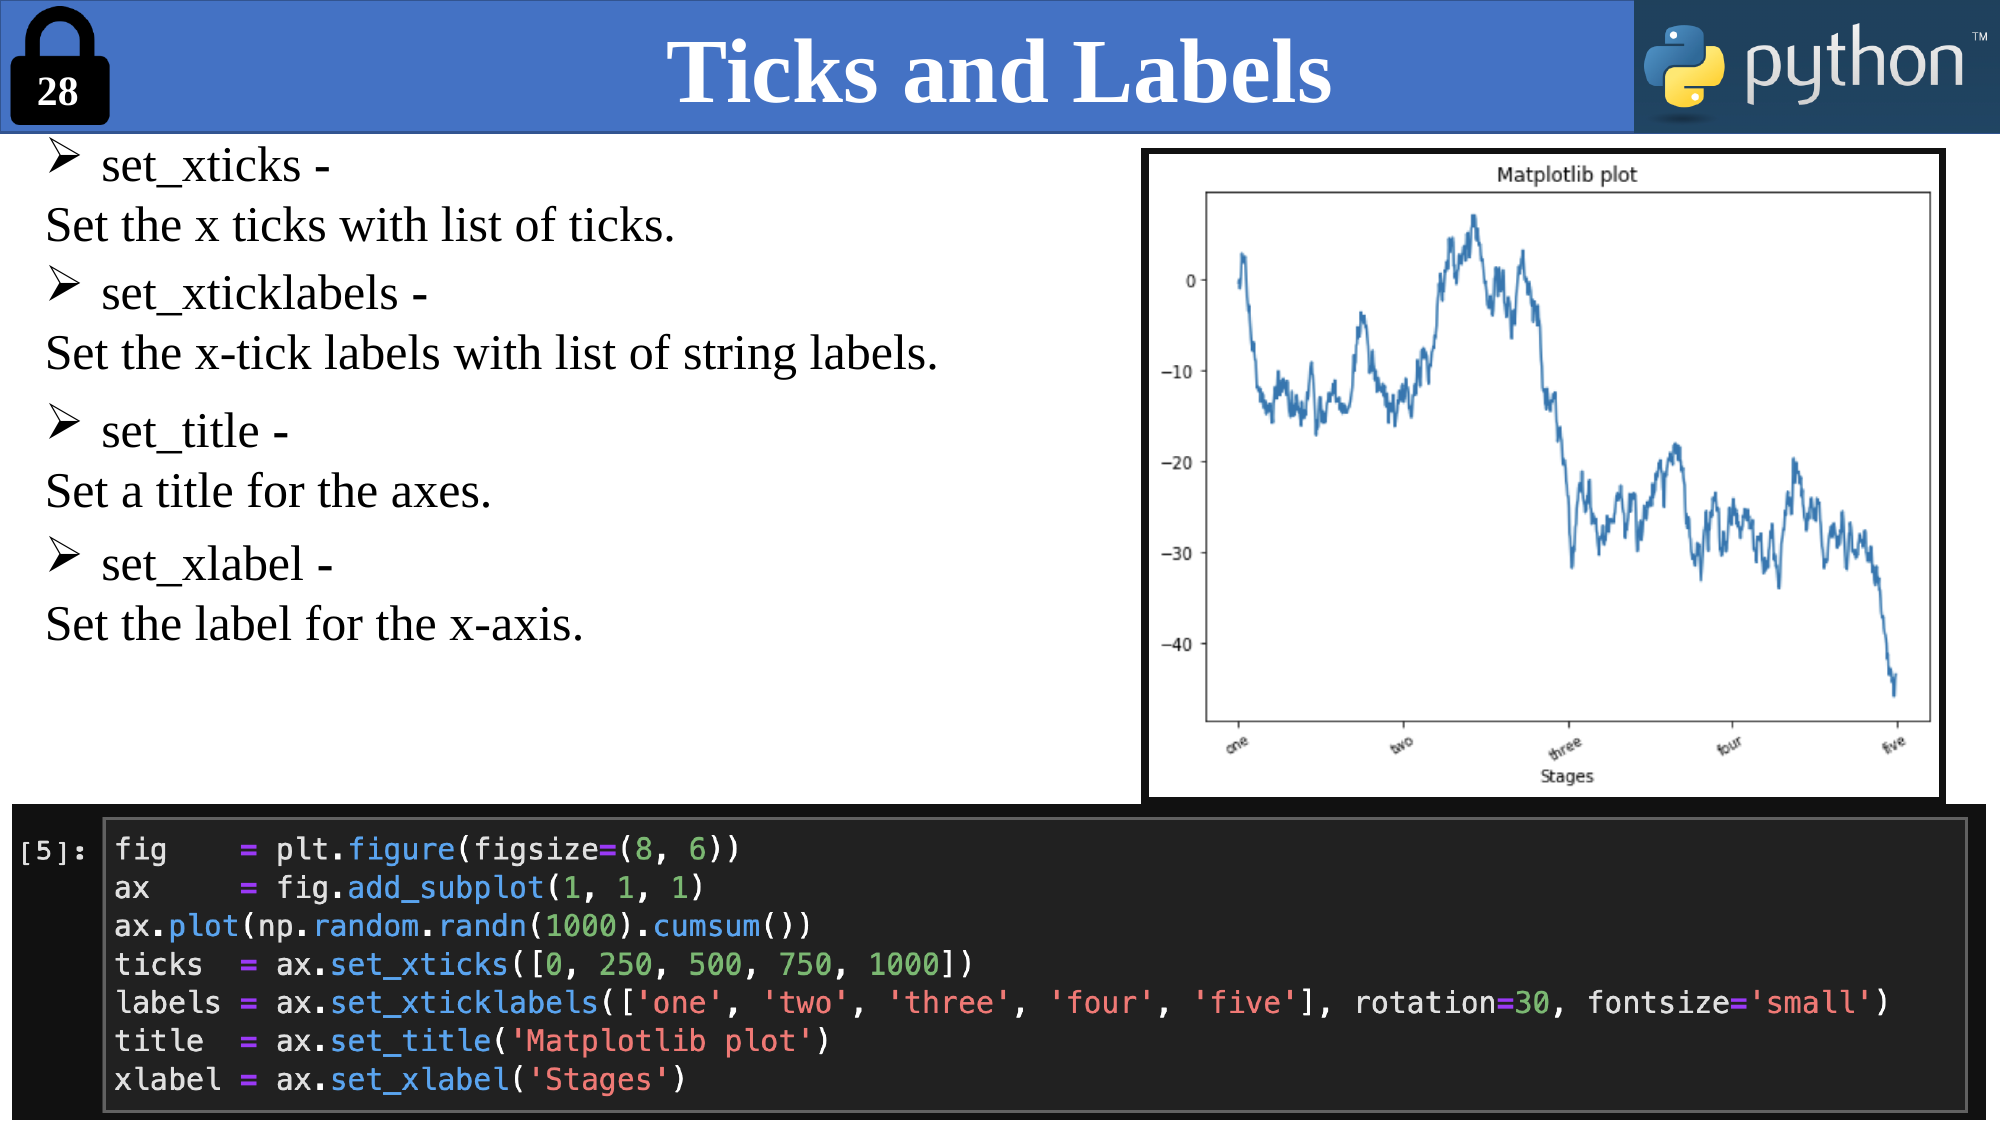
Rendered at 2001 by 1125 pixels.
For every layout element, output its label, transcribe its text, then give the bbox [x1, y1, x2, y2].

picture [1634, 0, 2000, 133]
text_box set_title - Set a title for the axes. [30, 389, 964, 522]
text_box set_xticks - Set the x ticks with list of ticks. [30, 123, 964, 252]
text_box Ticks and Labels [0, 0, 2000, 134]
picture [0, 6, 119, 125]
text_box set_xticklabels - Set the x-tick labels with list of string labels. [30, 252, 964, 388]
picture [12, 148, 1986, 1120]
text_box set_xlabel - Set the label for the x-axis. [30, 522, 964, 658]
